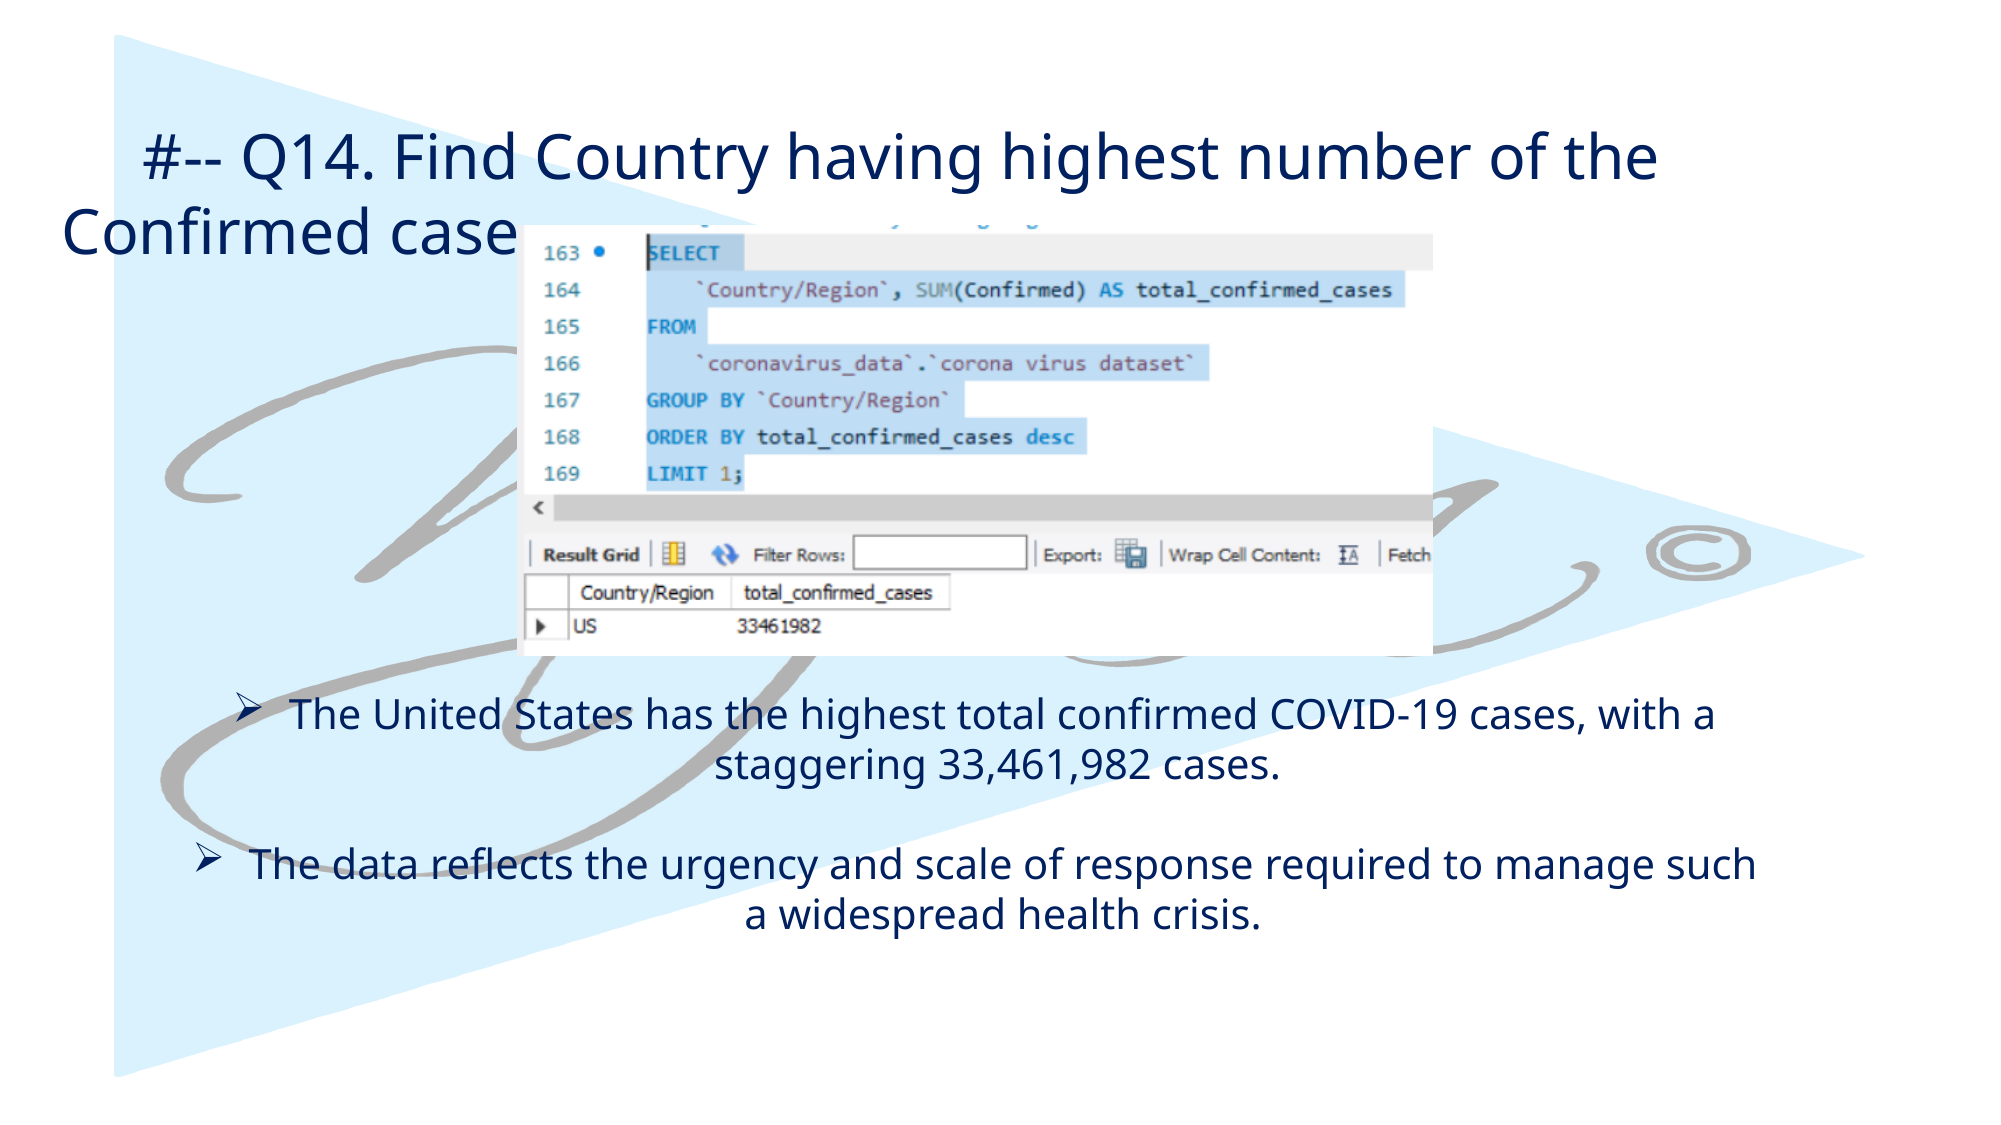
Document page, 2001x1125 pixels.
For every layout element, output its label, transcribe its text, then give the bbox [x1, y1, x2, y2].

text_box The United States has the highest total confirmed COVID-19 cases, with a staggering 33,461,982 cases. The data reflects the urgency and scale of response required to manage such a widespread health crisis. [165, 680, 1785, 996]
text_box #-- Q14. Find Country having highest number of the Confirmed case [46, 109, 2000, 275]
text_box [88, 275, 798, 886]
picture [517, 225, 1433, 656]
